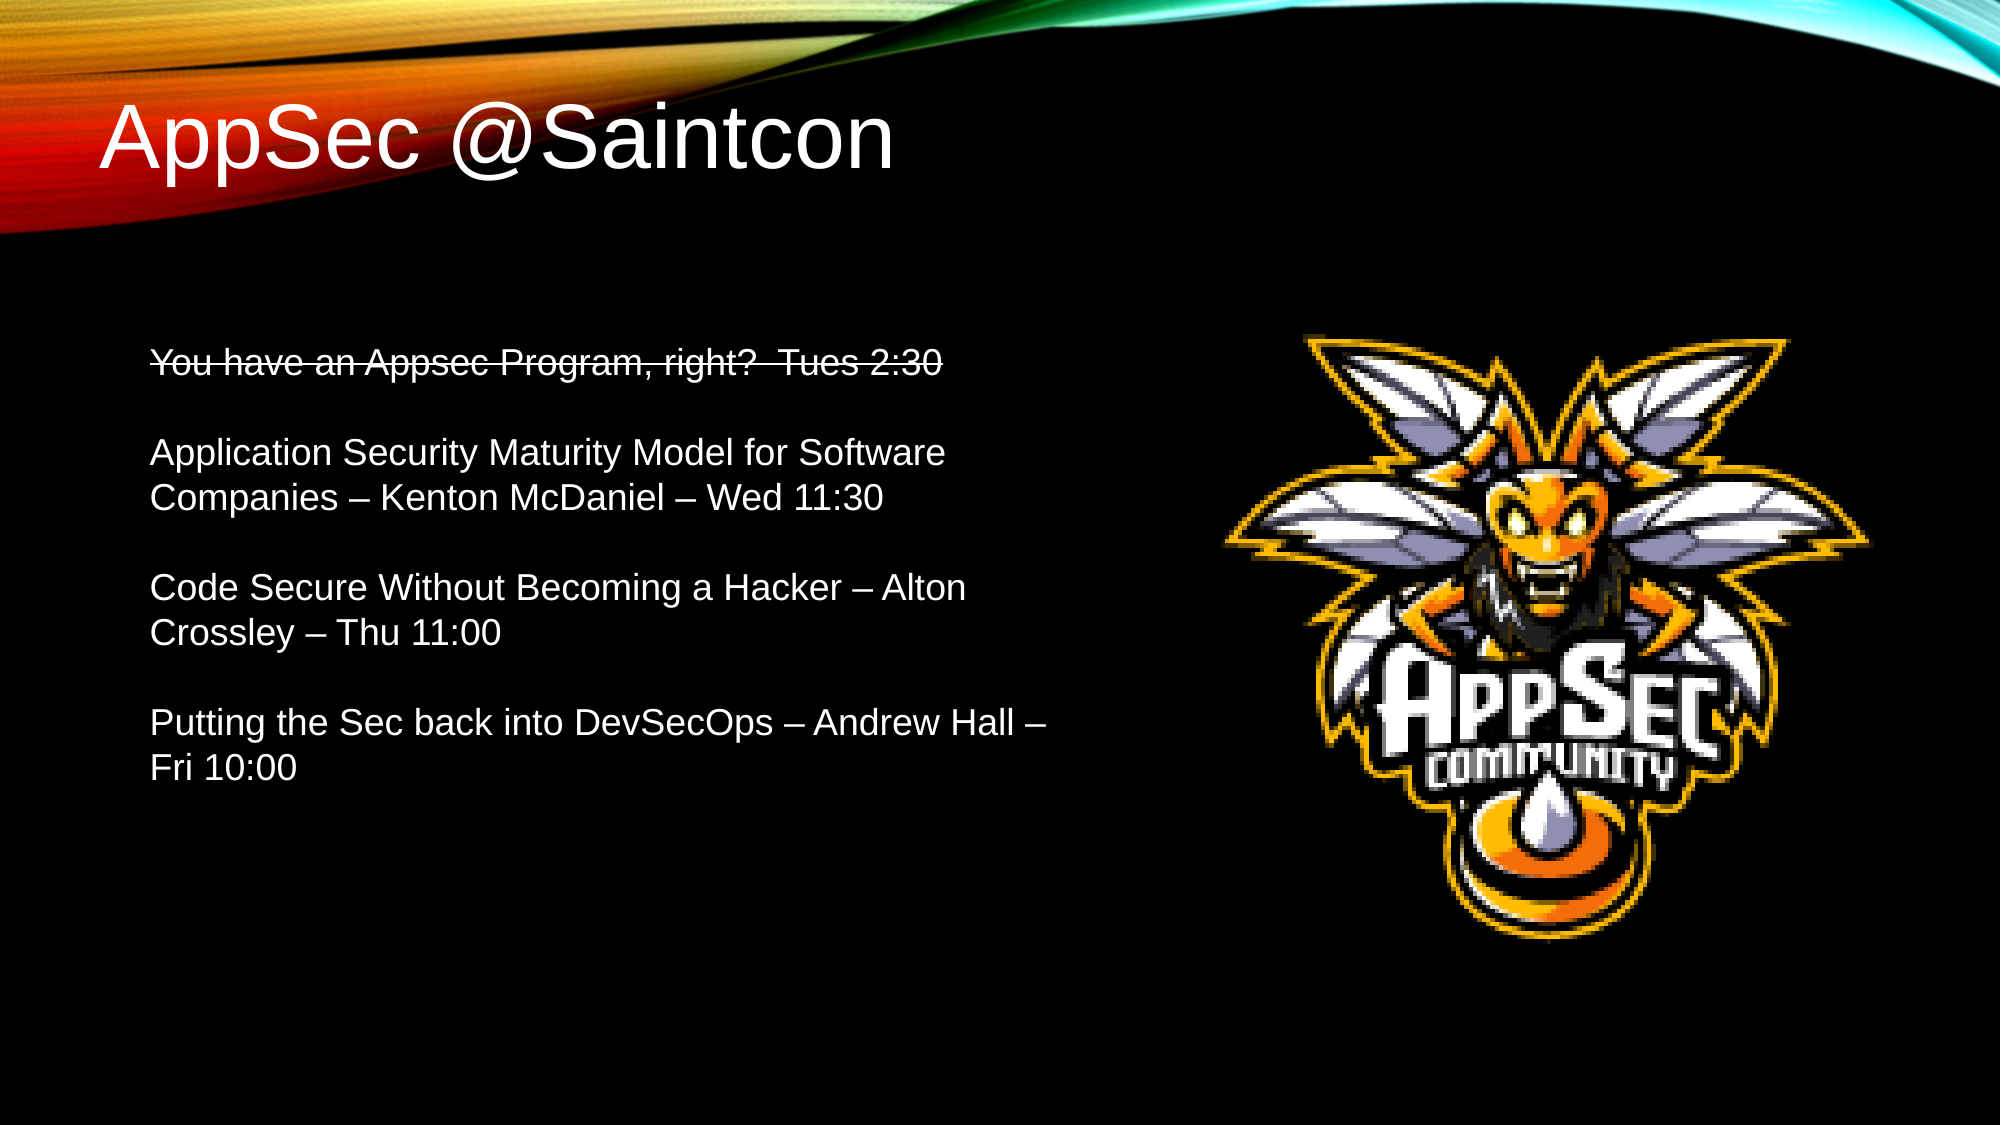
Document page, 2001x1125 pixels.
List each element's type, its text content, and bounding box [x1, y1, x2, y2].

text_box You have an Appsec Program, right? Tues 2:30 Application Security Maturity Model for Software Companies – Kenton McDaniel – Wed 11:30 Code Secure Without Becoming a Hacker – Alton Crossley – Thu 11:00 Putting the Sec back into DevSecOps – Andrew Hall – Fri 10:00 [134, 330, 1072, 841]
picture [0, 0, 2000, 236]
picture [1221, 312, 1875, 966]
title AppSec @Saintcon [99, 44, 1900, 233]
